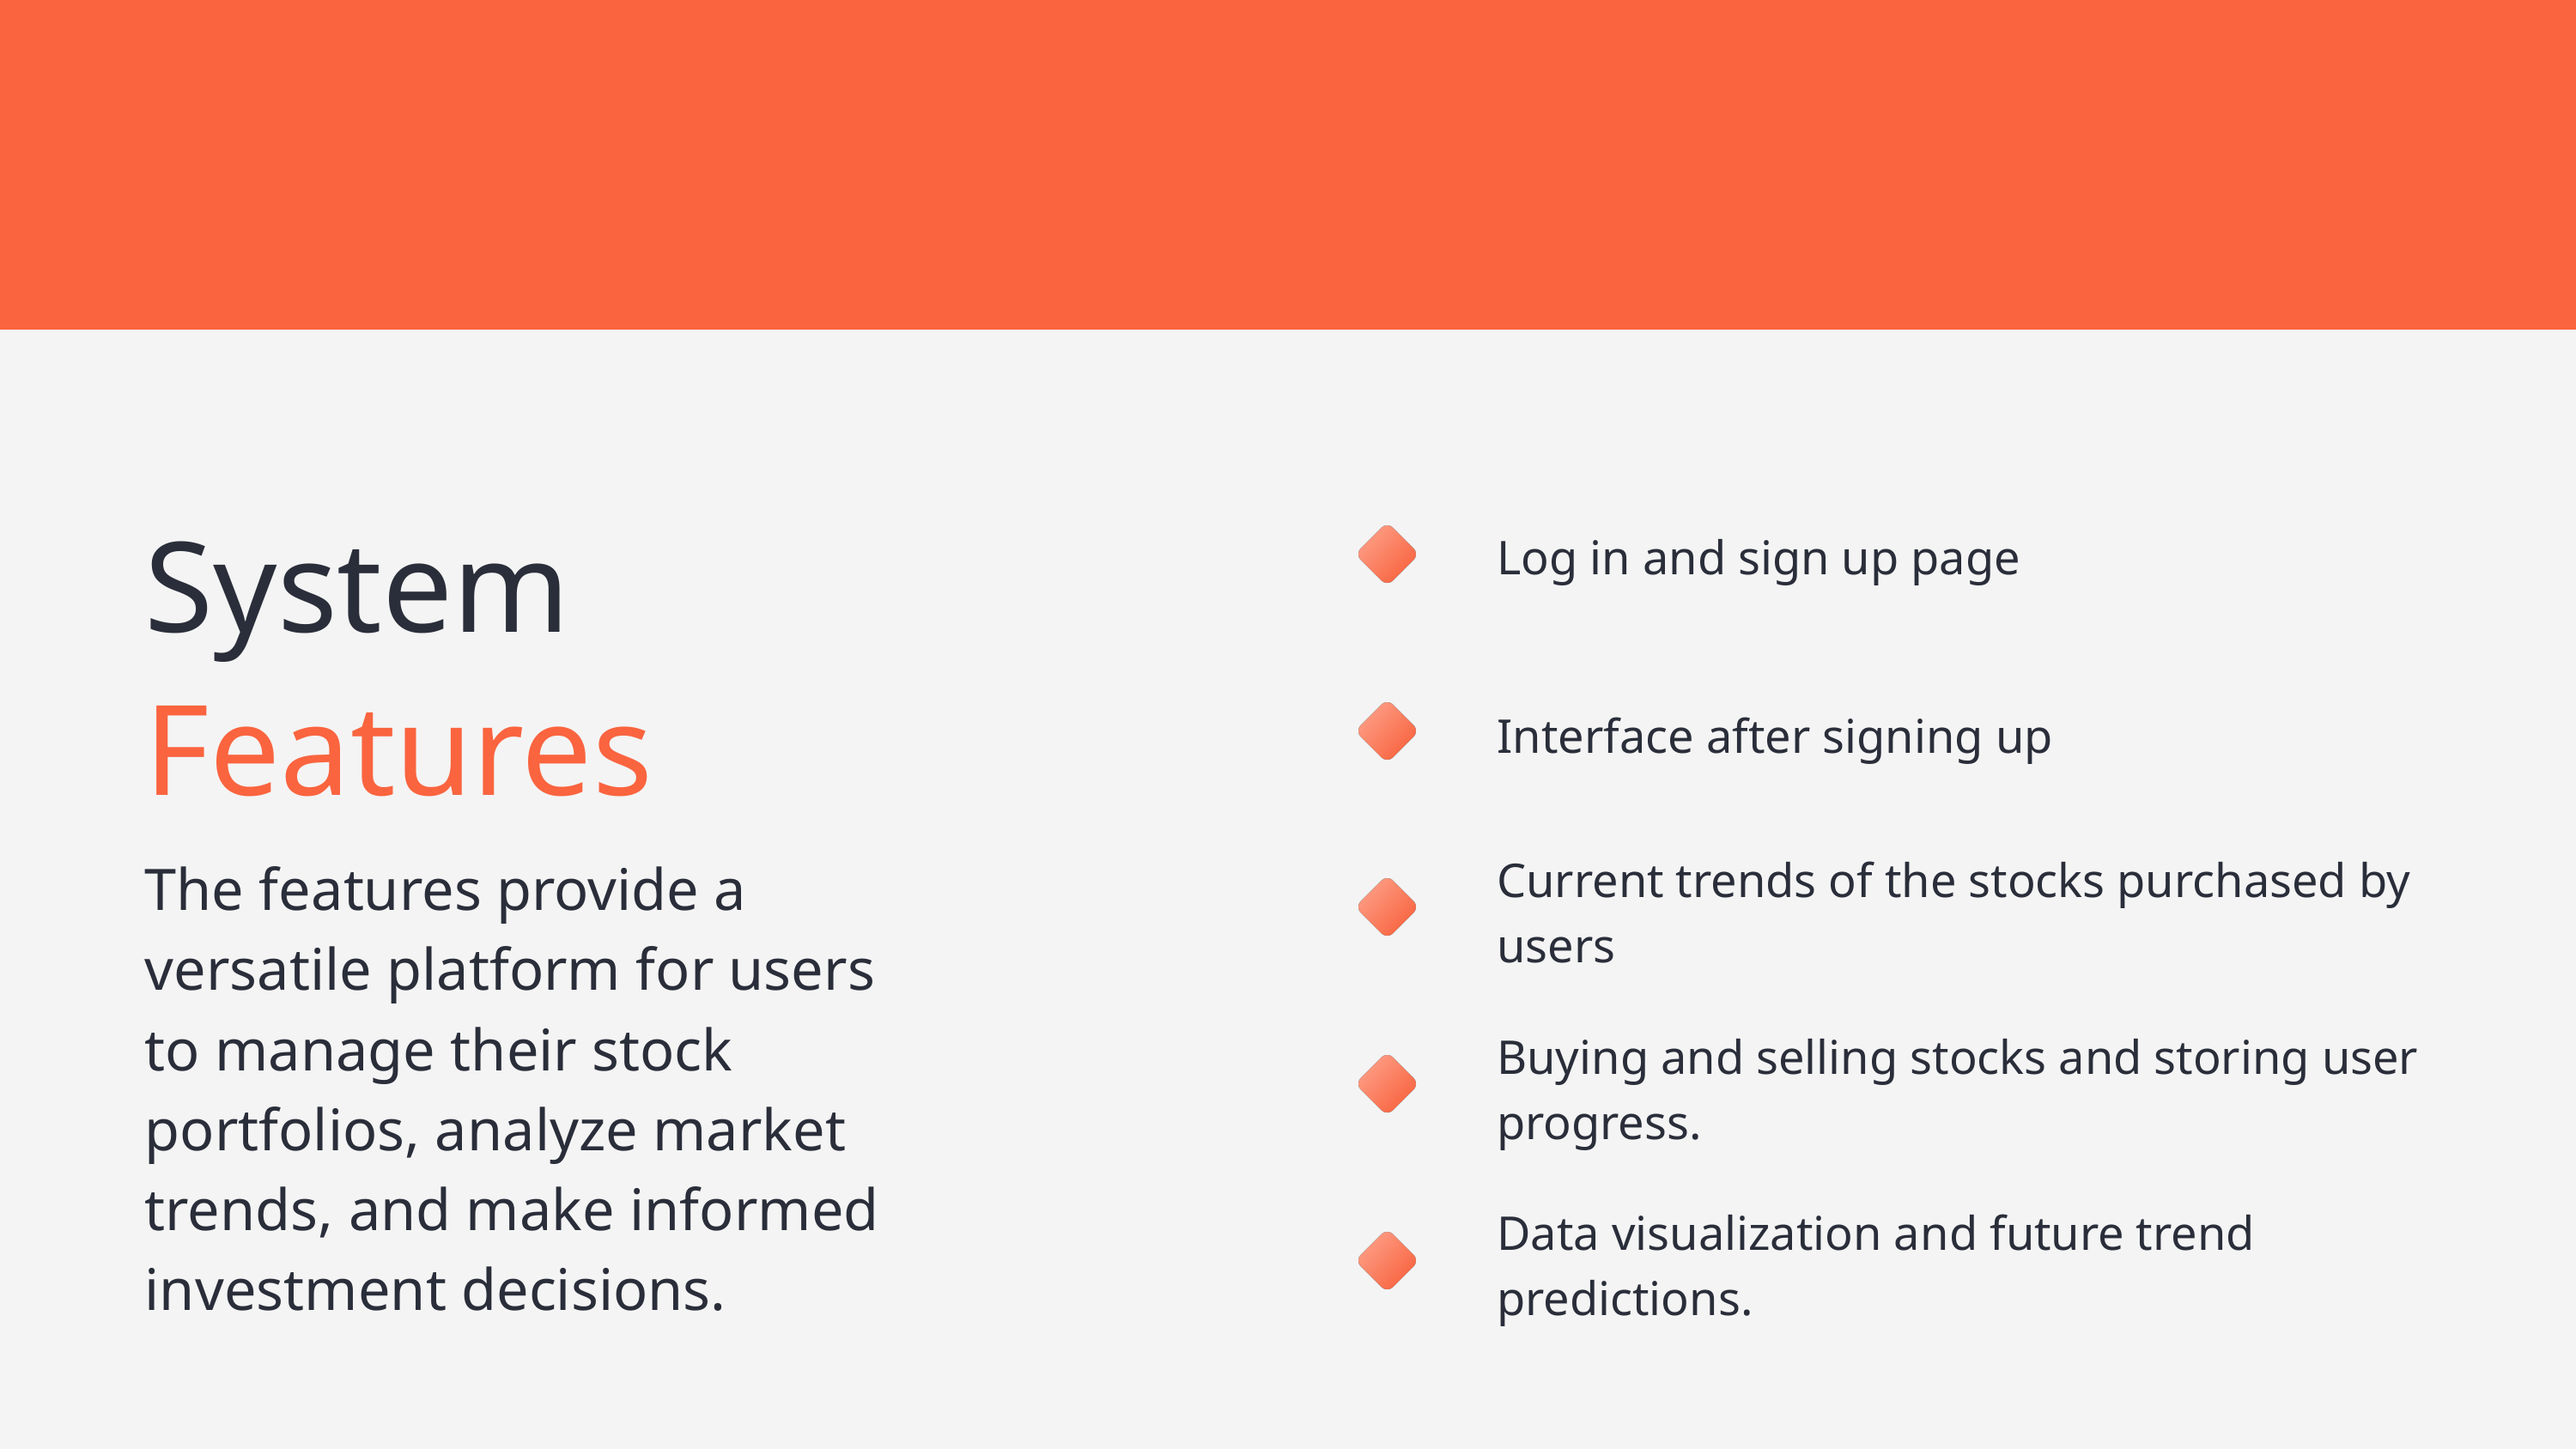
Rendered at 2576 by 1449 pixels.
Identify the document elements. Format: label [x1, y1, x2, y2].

text_box [0, 0, 2576, 330]
text_box [1358, 524, 2421, 584]
text_box [1358, 1200, 2421, 1321]
text_box [144, 502, 997, 1313]
text_box [1358, 1024, 2421, 1144]
text_box [1358, 847, 2421, 967]
text_box [1358, 701, 2421, 761]
